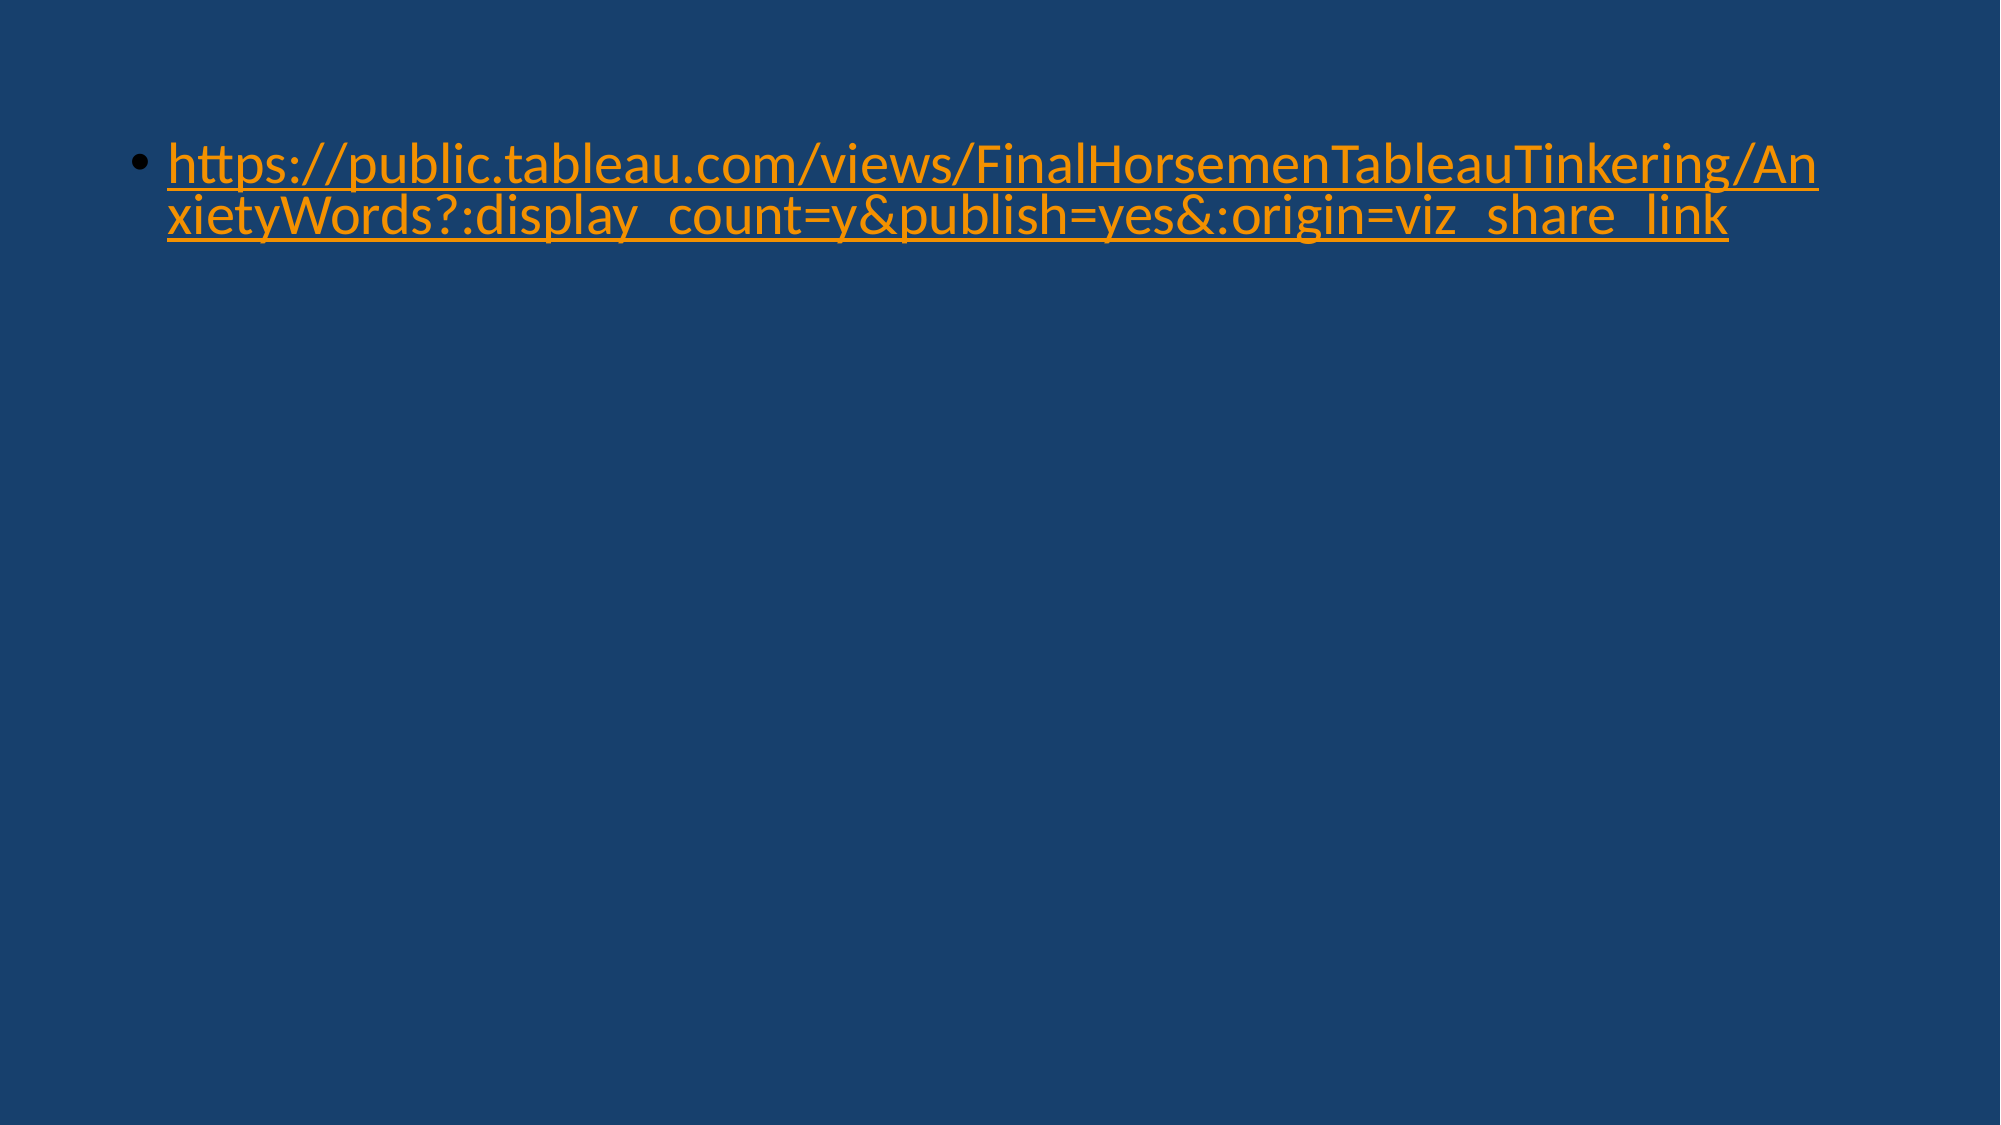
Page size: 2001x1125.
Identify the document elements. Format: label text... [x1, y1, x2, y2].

list https://public.tableau.com/views/FinalHorsemenTableauTinkering/AnxietyWords?:display_count=y&publish=yes&:origin=viz_share_link [115, 125, 1841, 840]
